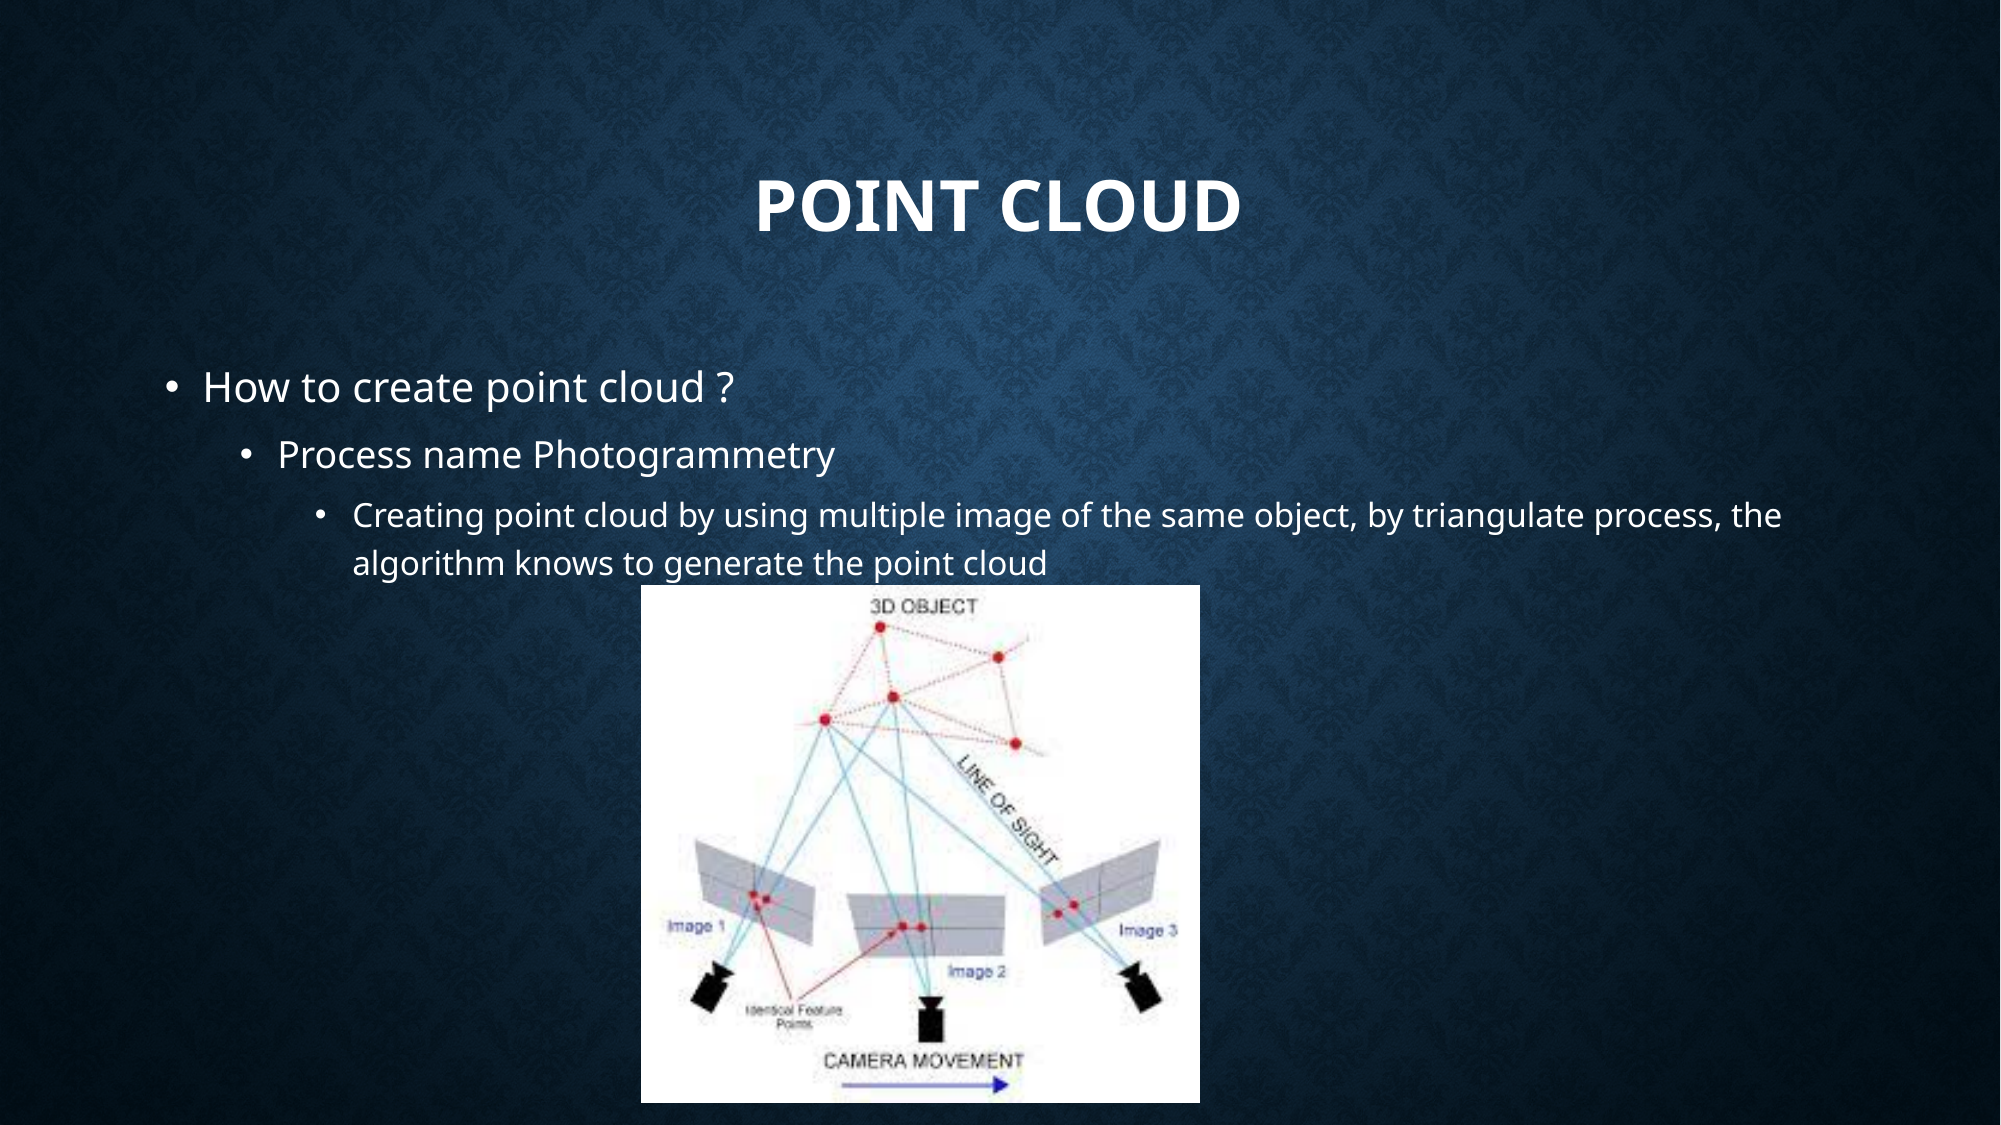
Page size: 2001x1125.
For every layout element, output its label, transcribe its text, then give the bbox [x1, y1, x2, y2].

list How to create point cloud ? Process name Photogrammetry Creating point cloud by using multiple image of the same object, by triangulate process, the algorithm knows to generate the point cloud [149, 343, 1849, 950]
picture [641, 584, 1201, 1104]
title point CLOUD [149, 99, 1849, 318]
